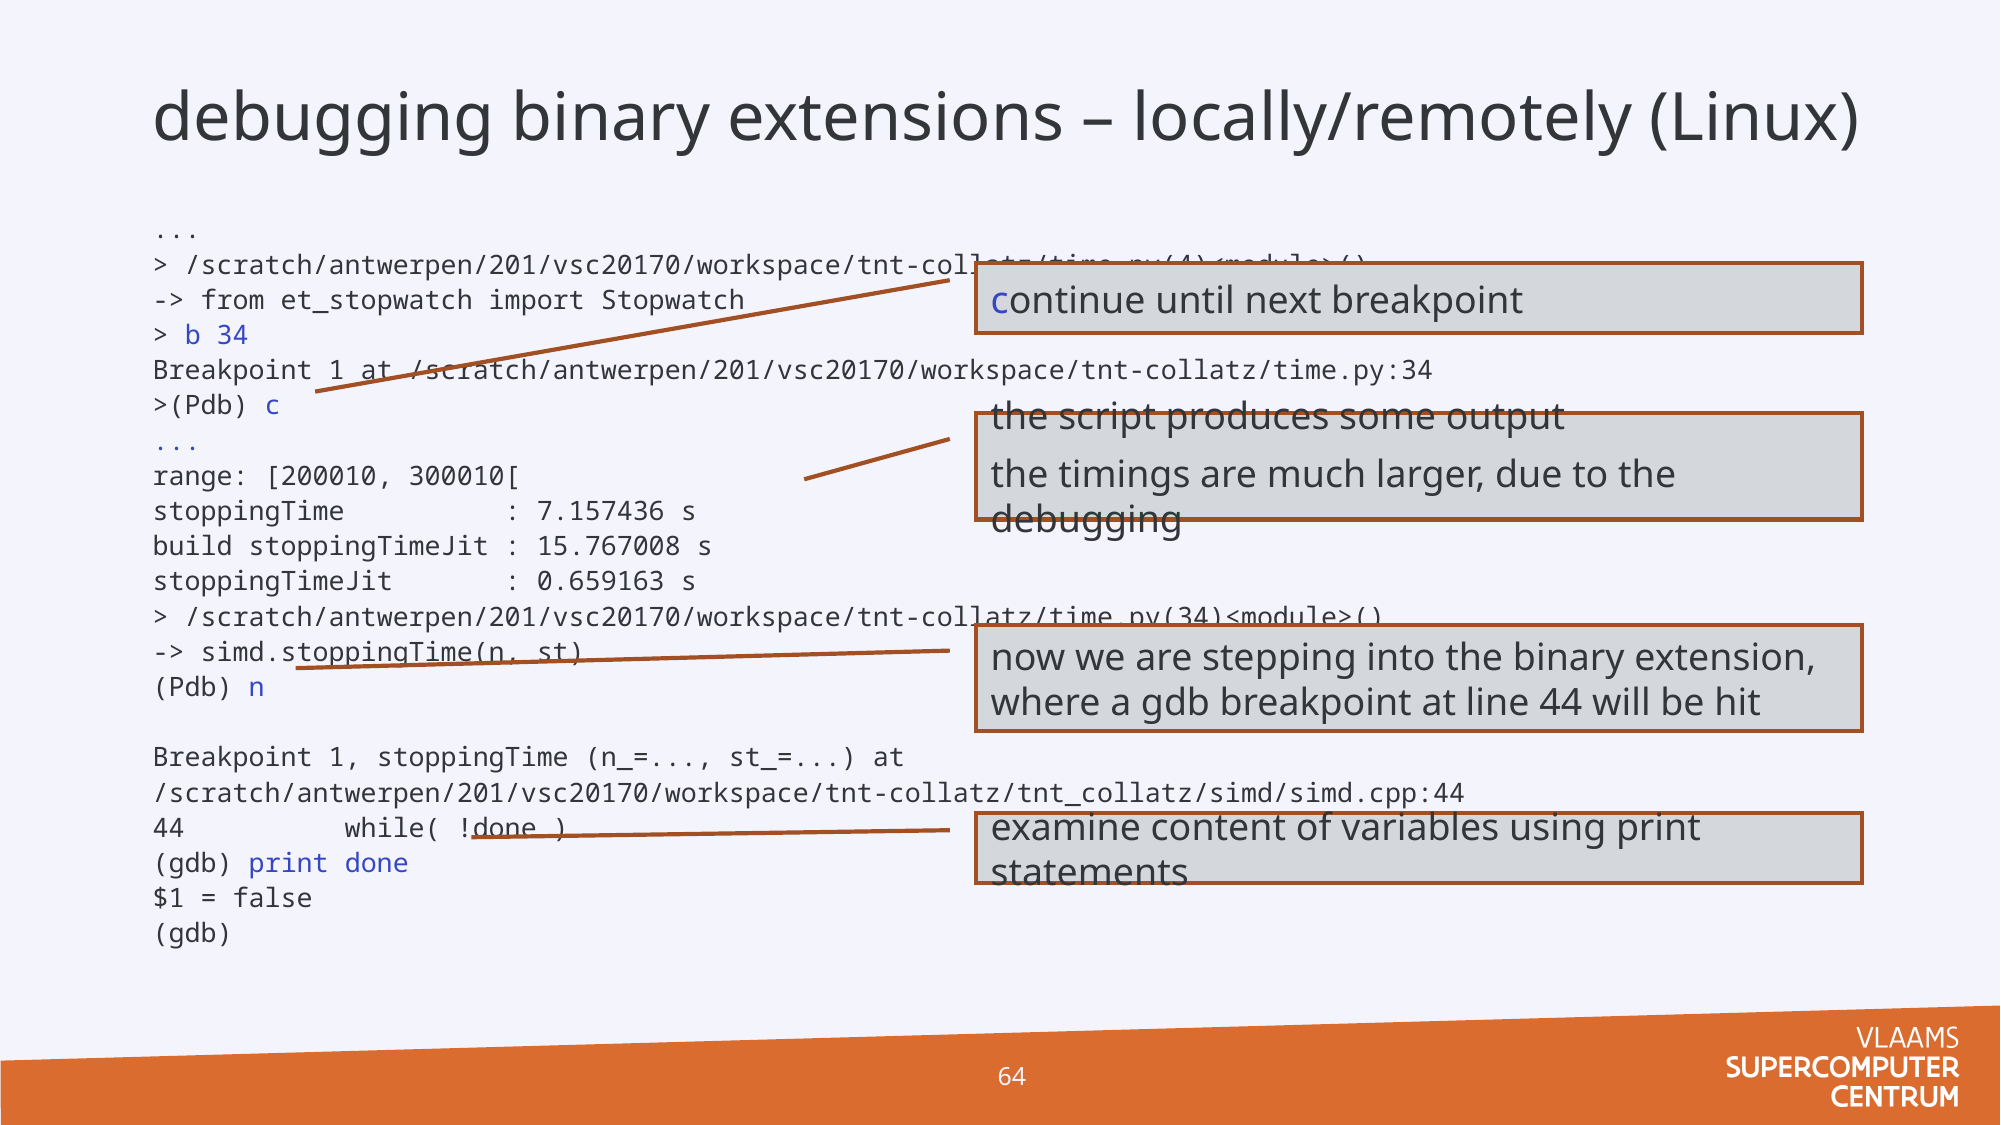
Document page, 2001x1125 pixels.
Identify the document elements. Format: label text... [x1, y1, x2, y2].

text_box the script produces some output the timings are much larger, due to the debugging [975, 412, 1863, 520]
title debugging binary extensions – locally/remotely (Linux) [137, 75, 1949, 178]
text_box now we are stepping into the binary extension, where a gdb breakpoint at line 44 will be hit [975, 624, 1863, 732]
text_box examine content of variables using print statements [471, 829, 950, 839]
text_box examine content of variables using print statements [975, 812, 1863, 884]
picture [1725, 1021, 1960, 1117]
text_box continue until next breakpoint [314, 279, 950, 393]
slide_number 64 [958, 1047, 1042, 1108]
list ... > /scratch/antwerpen/201/vsc20170/workspace/tnt-collatz/time.py(4)<module>() -> from et_stopwatch import Stopwatch > b 34 Breakpoint 1 at /scratch/antwerpen/201/vsc20170/workspace/tnt-collatz/time.py:34 >(Pdb) c ... range: [200010, 300010[ stoppingTime : 7.157436 s build stoppingTimeJit : 15.767008 s stoppingTimeJit : 0.659163 s > /scratch/antwerpen/201/vsc20170/workspace/tnt-collatz/time.py(34)<module>() -> simd.stoppingTime(n, st) (Pdb) n Breakpoint 1, stoppingTime (n_=..., st_=...) at /scratch/antwerpen/201/vsc20170/workspace/tnt-collatz/tnt_collatz/simd/simd.cpp:44 44 while( !done ) (gdb) print done $1 = false (gdb) [137, 201, 1863, 962]
text_box now we are stepping into the binary extension, where a gdb breakpoint at line 44 will be hit [295, 649, 950, 670]
text_box the script produces some output the timings are much larger, due to the debugging [803, 437, 951, 481]
text_box continue until next breakpoint [975, 262, 1863, 334]
